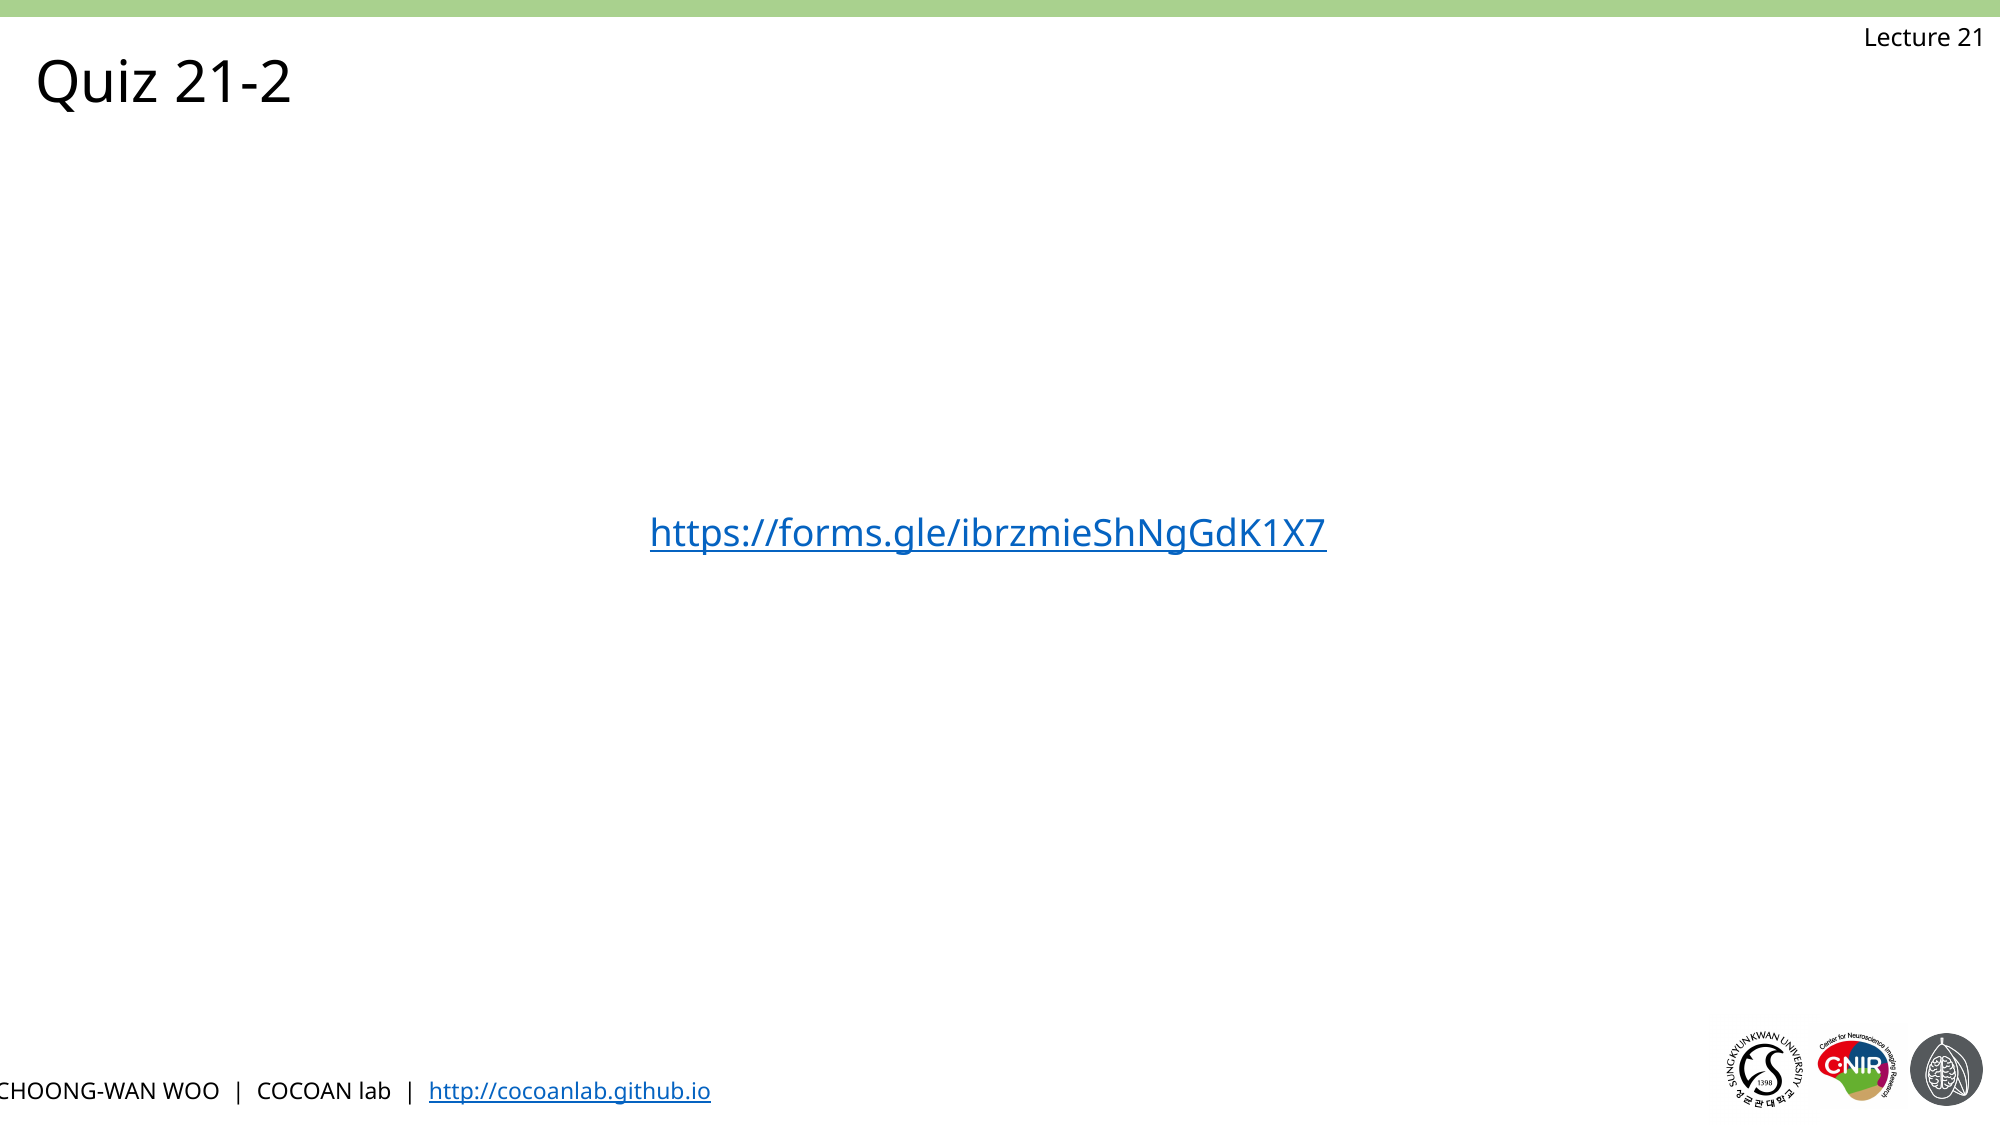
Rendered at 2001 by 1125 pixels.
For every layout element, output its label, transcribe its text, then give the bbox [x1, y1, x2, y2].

text_box https://forms.gle/ibrzmieShNgGdK1X7 [634, 501, 1342, 613]
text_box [1709, 1014, 1983, 1125]
text_box Quiz 21-2 [20, 36, 308, 122]
text_box CHOONG-WAN WOO | COCOAN lab | http://cocoanlab.github.io [0, 1069, 727, 1116]
text_box [0, 0, 2000, 18]
text_box Lecture 21 [1623, 13, 2000, 59]
